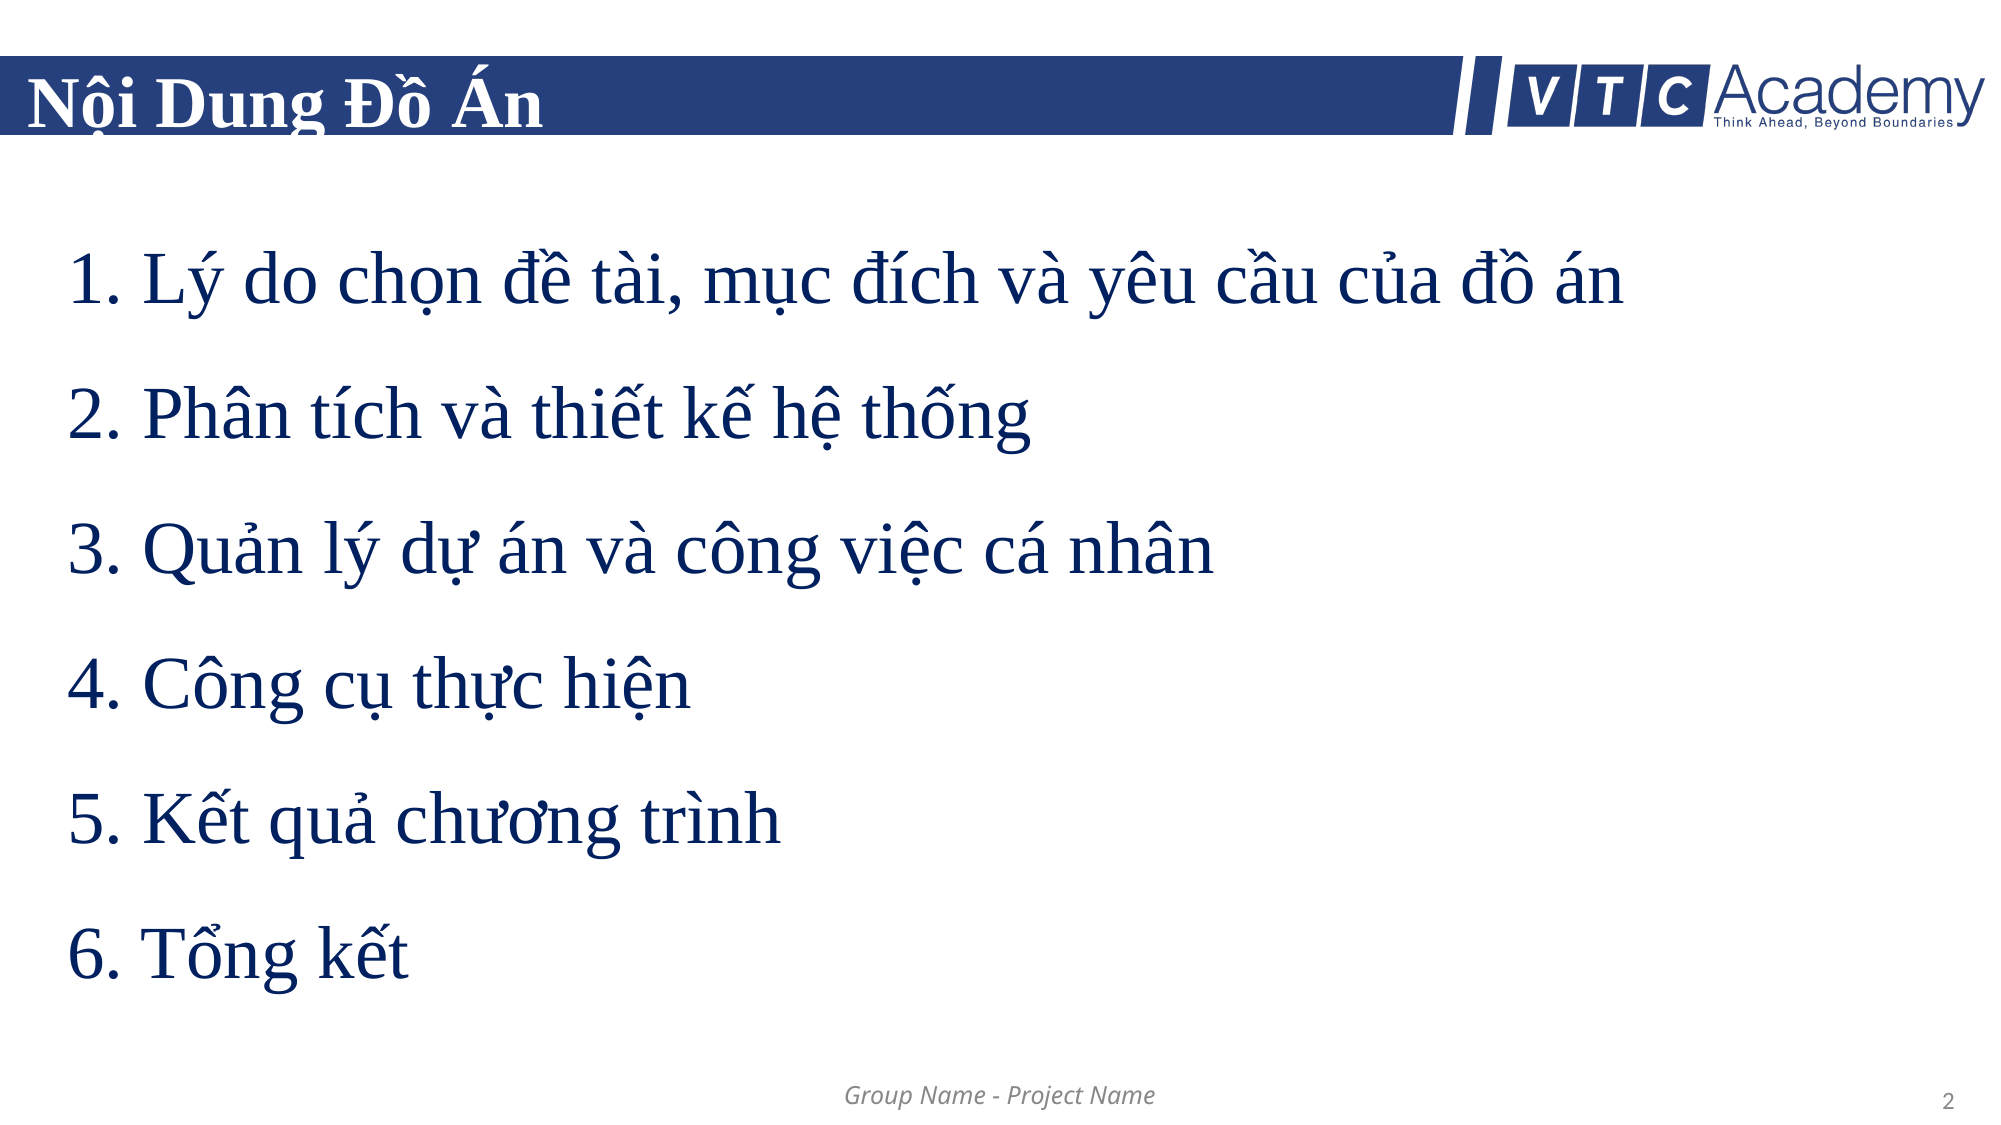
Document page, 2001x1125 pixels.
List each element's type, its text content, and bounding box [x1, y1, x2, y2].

picture [0, 56, 12, 135]
picture [1957, 50, 2001, 144]
list 1. Lý do chọn đề tài, mục đích và yêu cầu của đồ án 2. Phân tích và thiết kế hệ thống 3. Quản lý dự án và công việc cá nhân 4. Công cụ thực hiện 5. Kết quả chương trình 6. Tổng kết [27, 176, 1971, 1064]
slide_number 2 [1747, 1069, 1970, 1125]
title Nội Dung Đồ Án [12, 49, 1957, 158]
